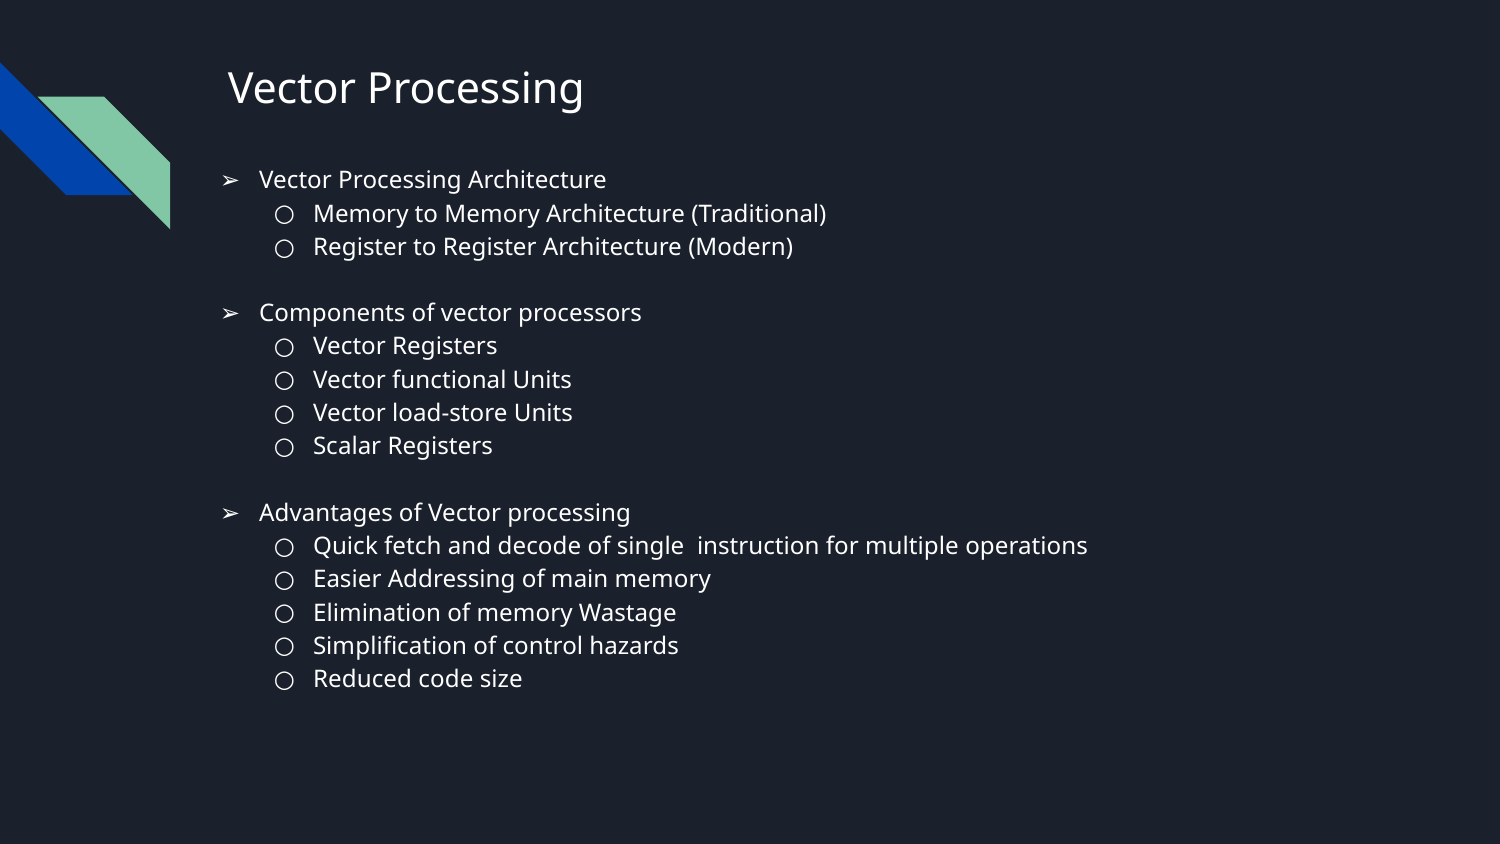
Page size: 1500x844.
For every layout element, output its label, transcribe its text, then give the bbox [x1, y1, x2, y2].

title Vector Processing [212, 38, 1368, 128]
list Vector Processing Architecture Memory to Memory Architecture (Traditional) Register to Register Architecture (Modern) Components of vector processors Vector Registers Vector functional Units Vector load-store Units Scalar Registers Advantages of Vector processing Quick fetch and decode of single instruction for multiple operations Easier Addressing of main memory Elimination of memory Wastage Simplification of control hazards Reduced code size [190, 145, 1345, 770]
